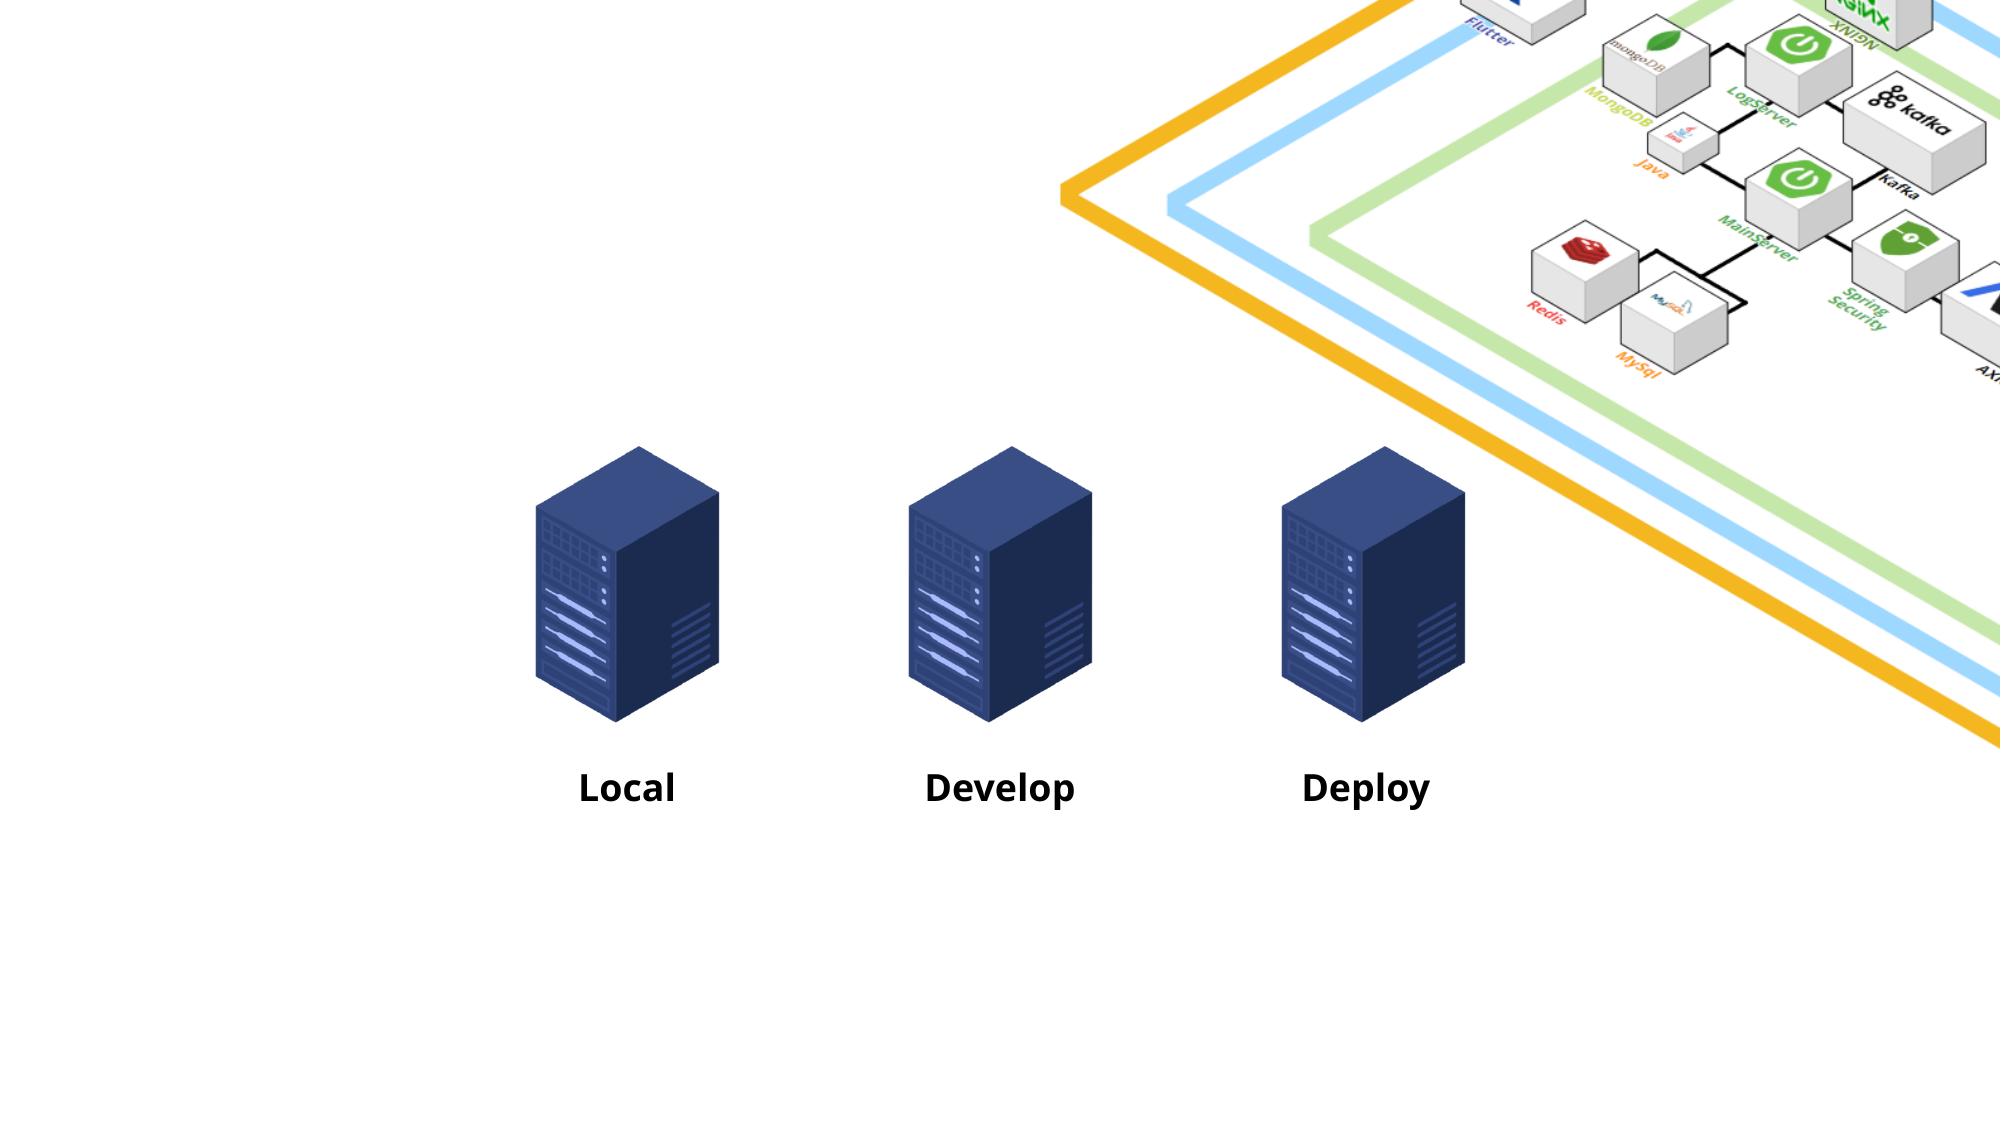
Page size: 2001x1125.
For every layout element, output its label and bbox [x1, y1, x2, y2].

text_box [483, 440, 771, 818]
picture [1034, 0, 2000, 837]
text_box [856, 440, 1144, 818]
text_box [1229, 440, 1517, 818]
